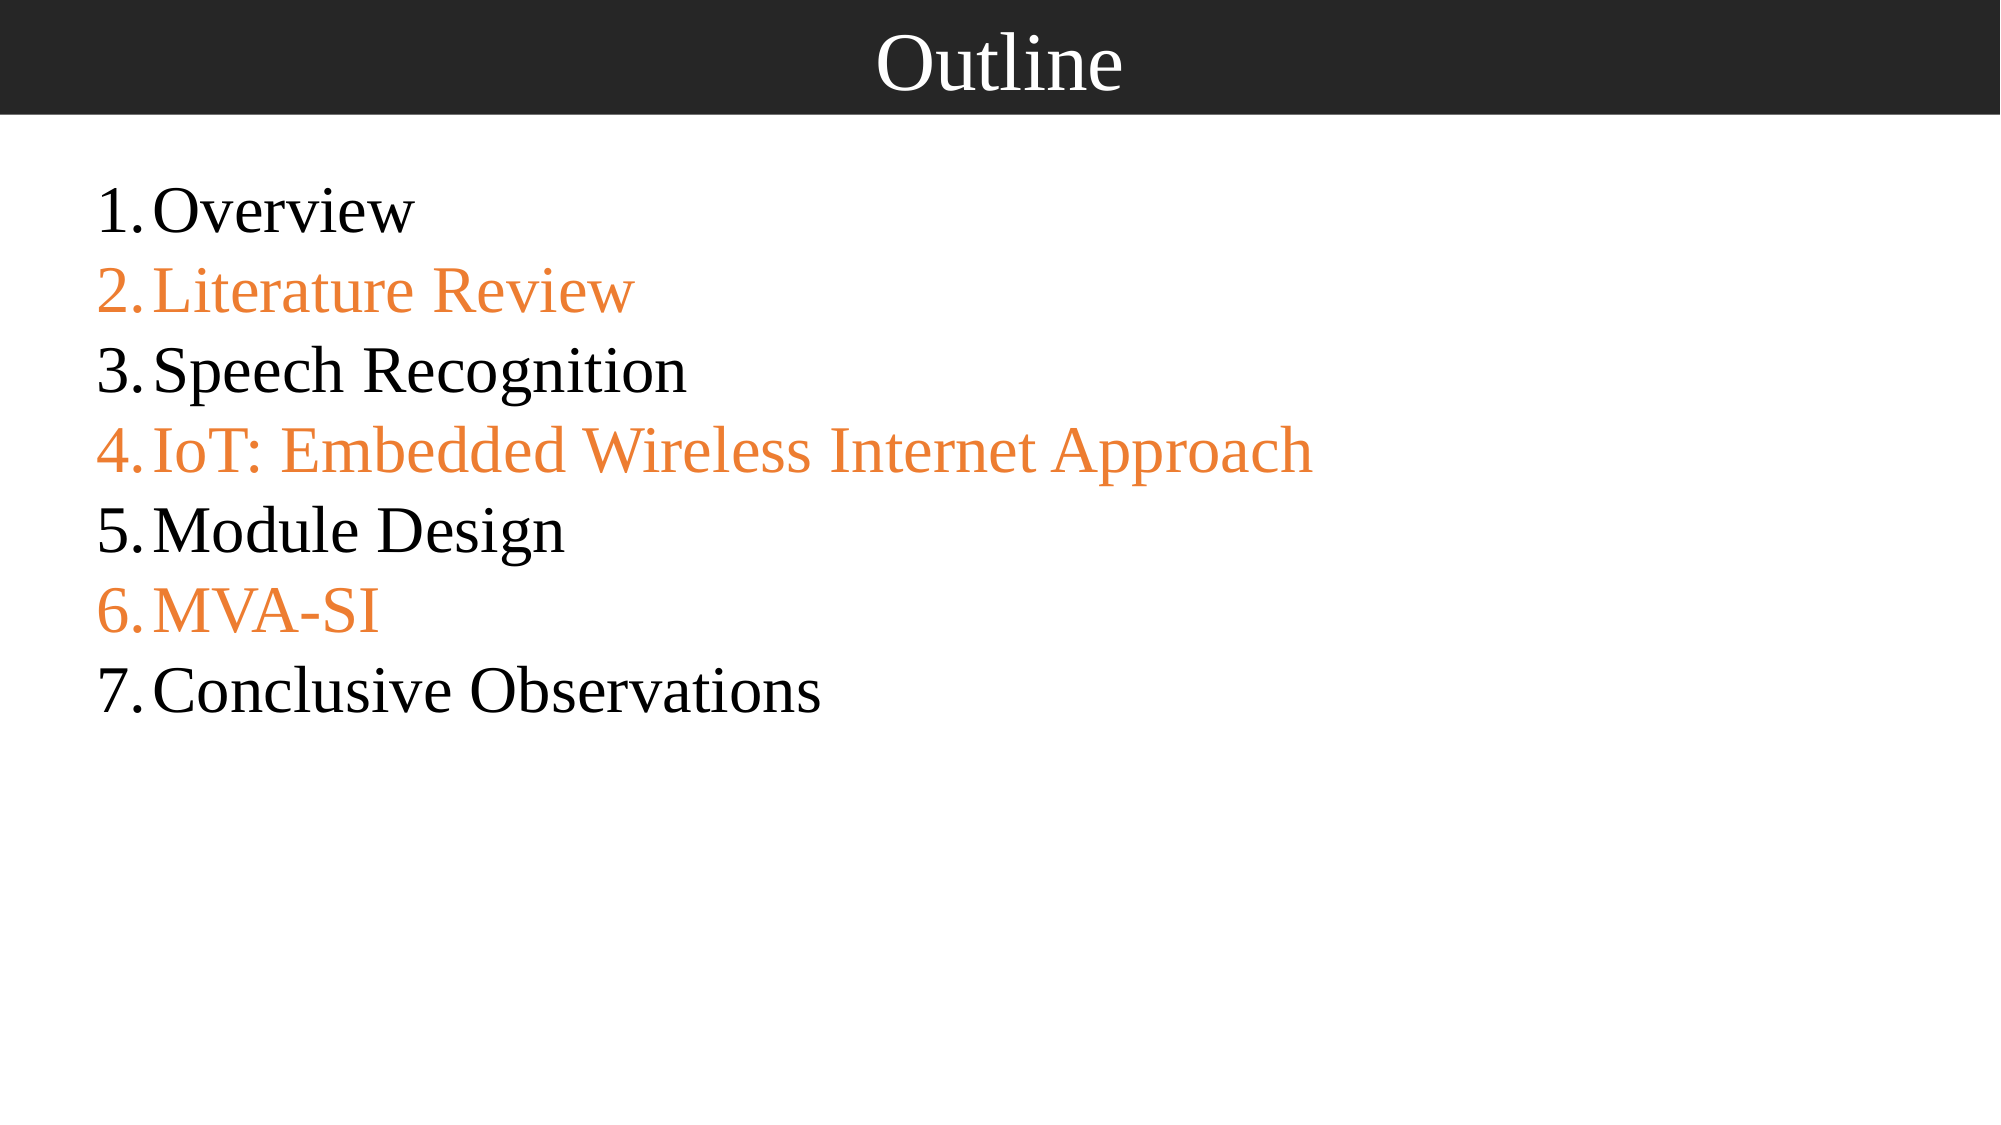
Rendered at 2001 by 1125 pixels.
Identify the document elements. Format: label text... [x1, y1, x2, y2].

text_box Outline [0, 0, 2000, 115]
text_box Overview Literature Review Speech Recognition IoT: Embedded Wireless Internet Approach Module Design MVA-SI Conclusive Observations [81, 158, 1758, 893]
